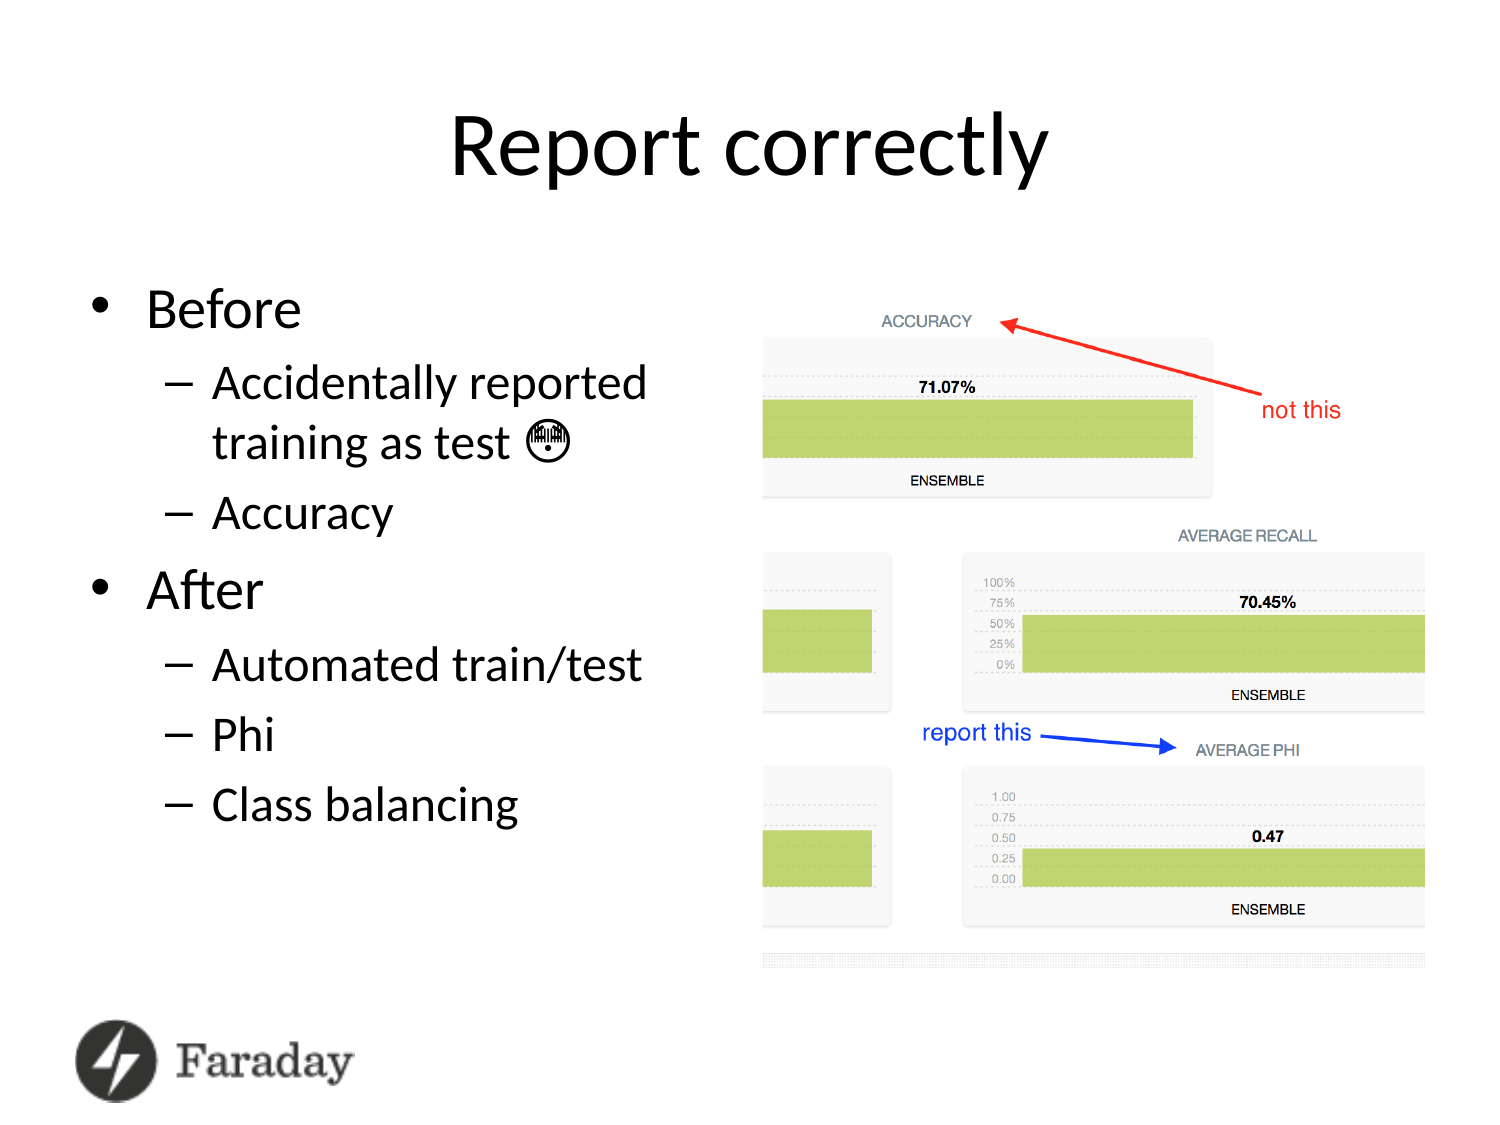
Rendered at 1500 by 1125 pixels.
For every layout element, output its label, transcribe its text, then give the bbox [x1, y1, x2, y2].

picture [75, 1019, 355, 1103]
list Before Accidentally reported training as test 😳 Accuracy After Automated train/test Phi Class balancing [75, 262, 738, 1005]
title Report correctly [75, 45, 1425, 233]
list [762, 281, 1426, 1006]
